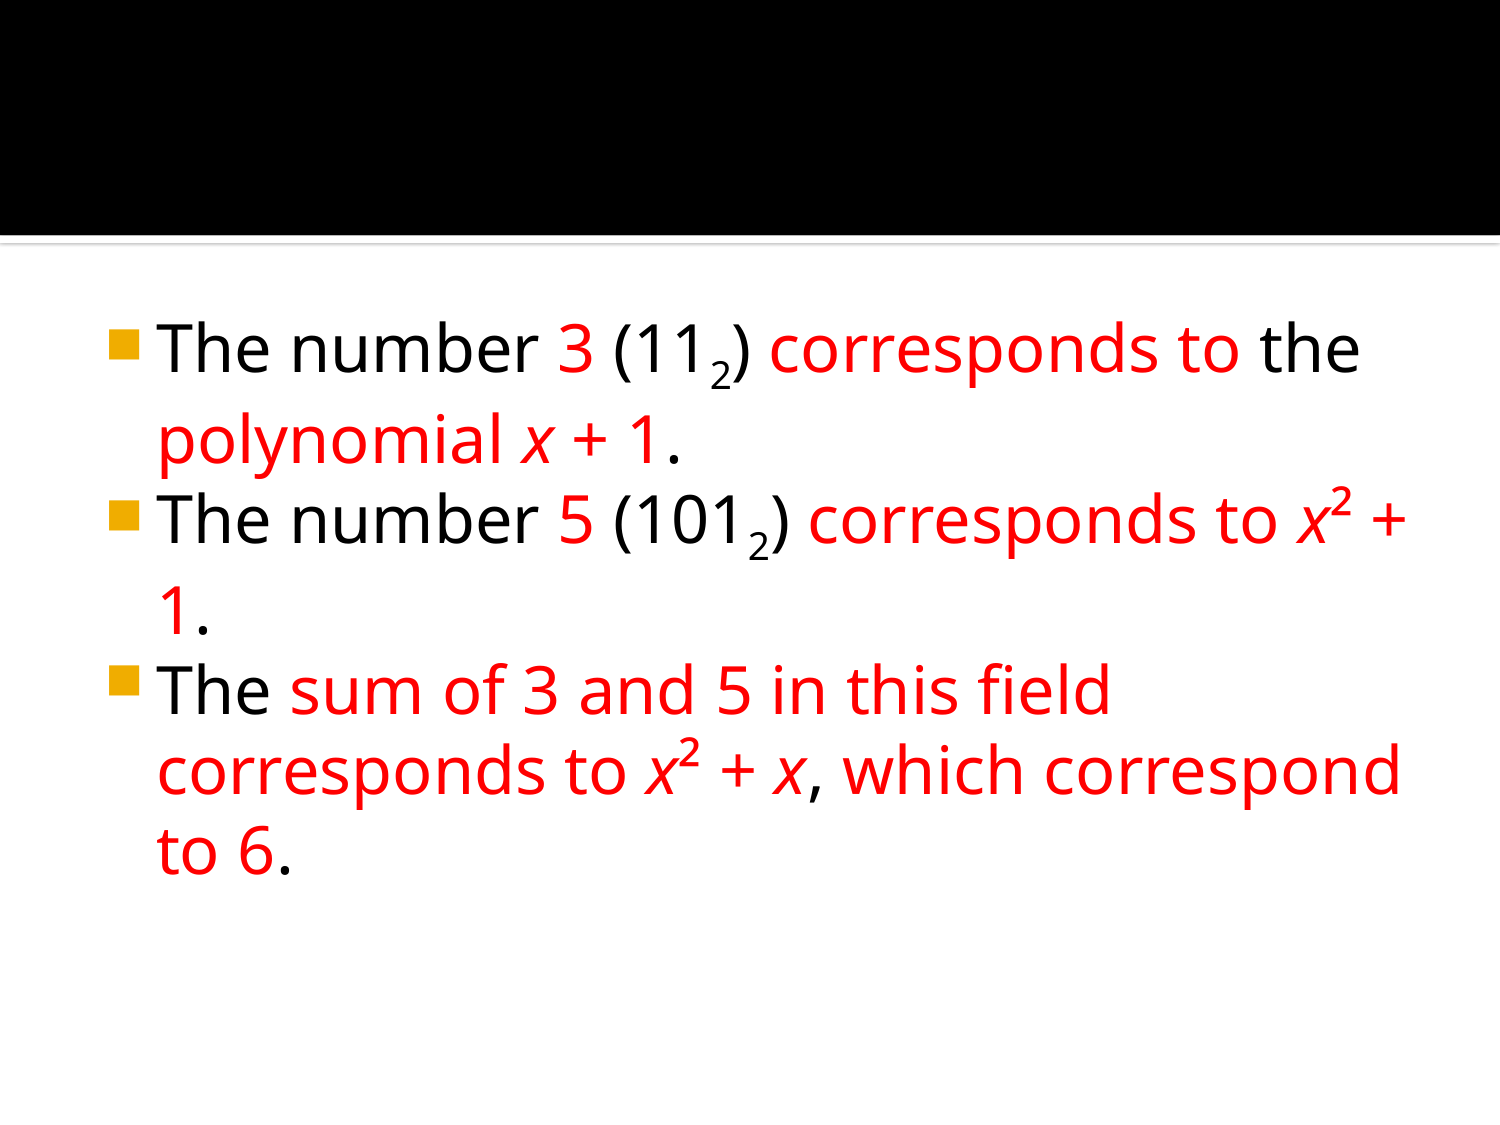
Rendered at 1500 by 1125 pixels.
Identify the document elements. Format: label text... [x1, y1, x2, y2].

list The number 3 (112) corresponds to the polynomial x + 1. The number 5 (1012) corresponds to x² + 1. The sum of 3 and 5 in this field corresponds to x² + x, which correspond to 6. [75, 291, 1425, 1050]
